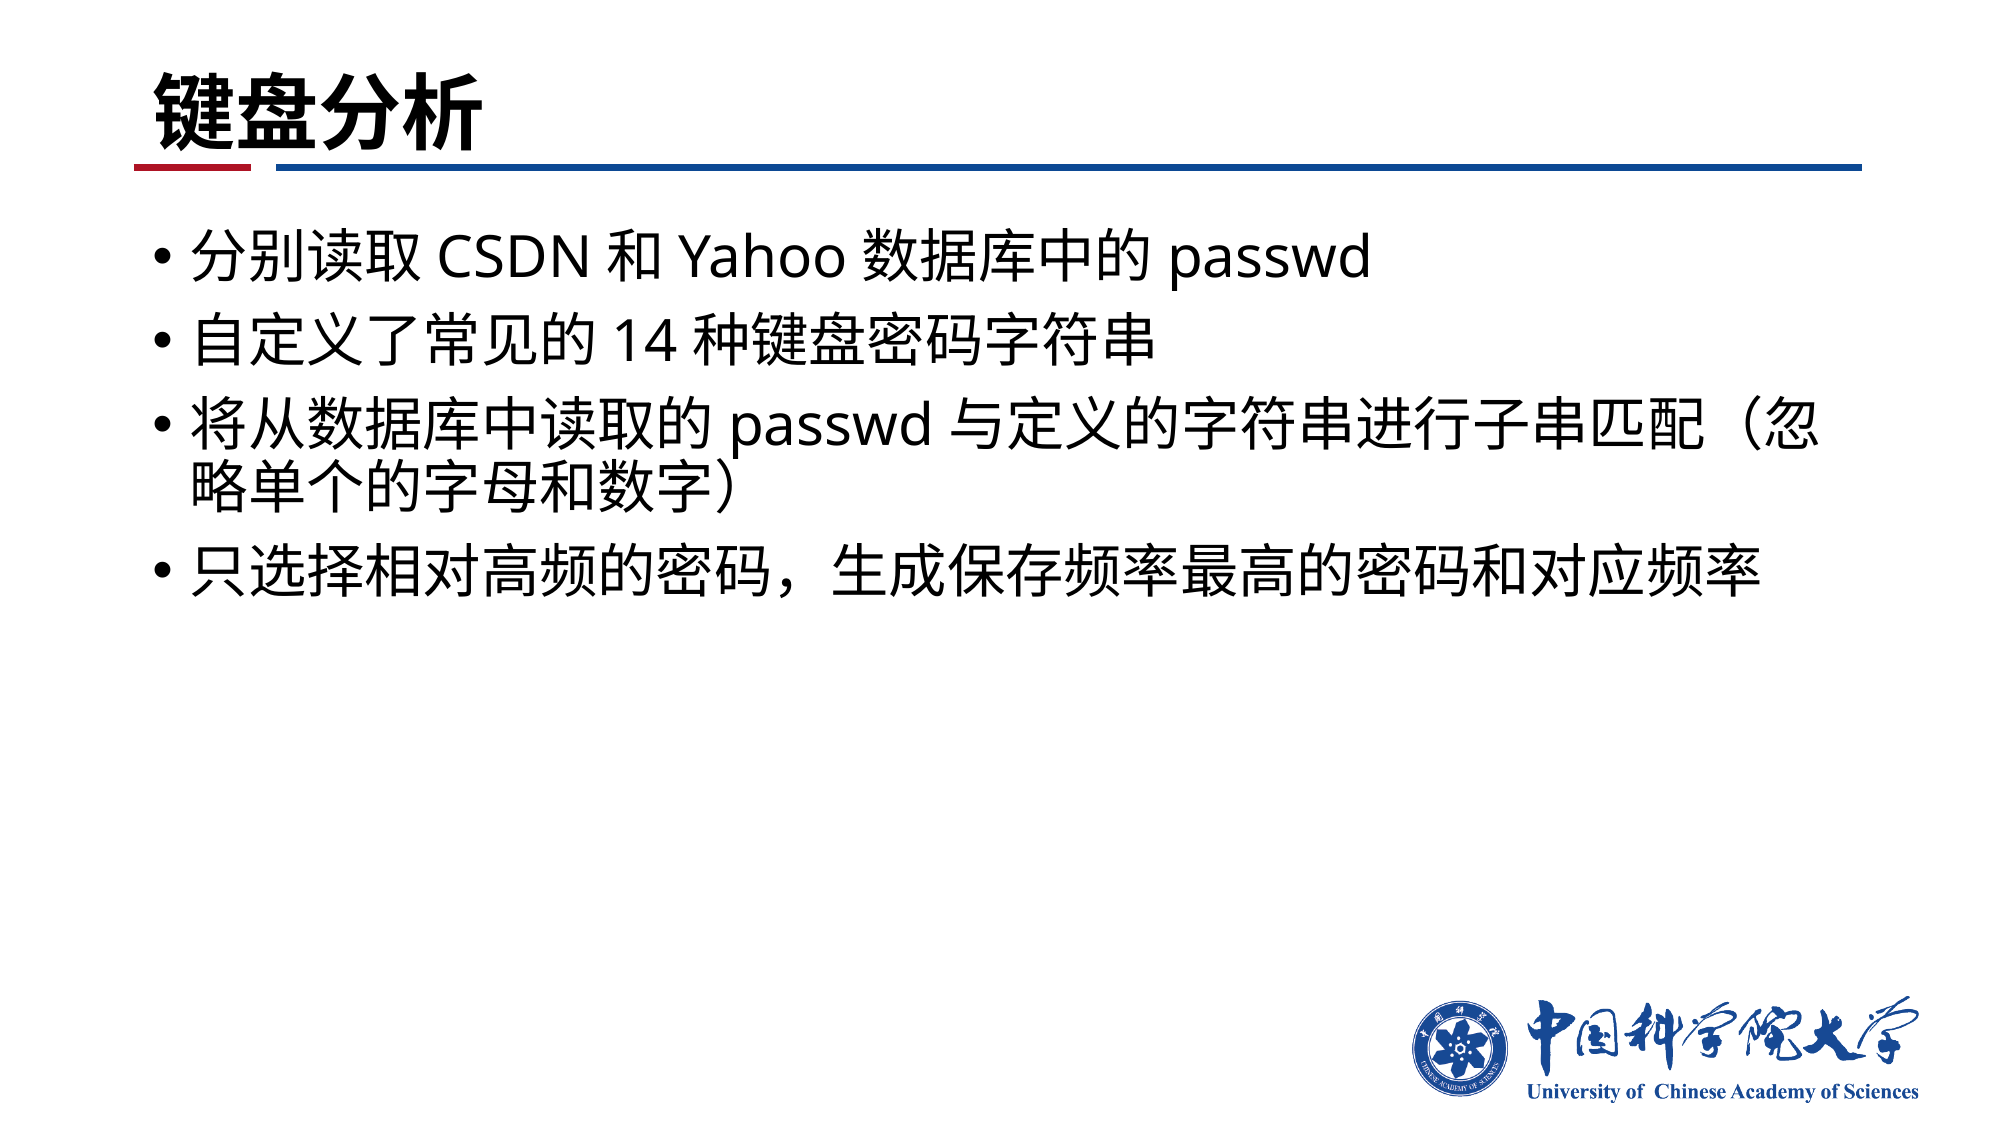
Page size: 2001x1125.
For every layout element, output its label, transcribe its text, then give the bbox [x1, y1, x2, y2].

list 分别读取CSDN和Yahoo数据库中的passwd 自定义了常见的14种键盘密码字符串 将从数据库中读取的passwd与定义的字符串进行子串匹配（忽略单个的字母和数字） 只选择相对高频的密码，生成保存频率最高的密码和对应频率 [137, 219, 1863, 1051]
title 键盘分析 [137, 0, 1863, 168]
picture [1412, 996, 1919, 1103]
